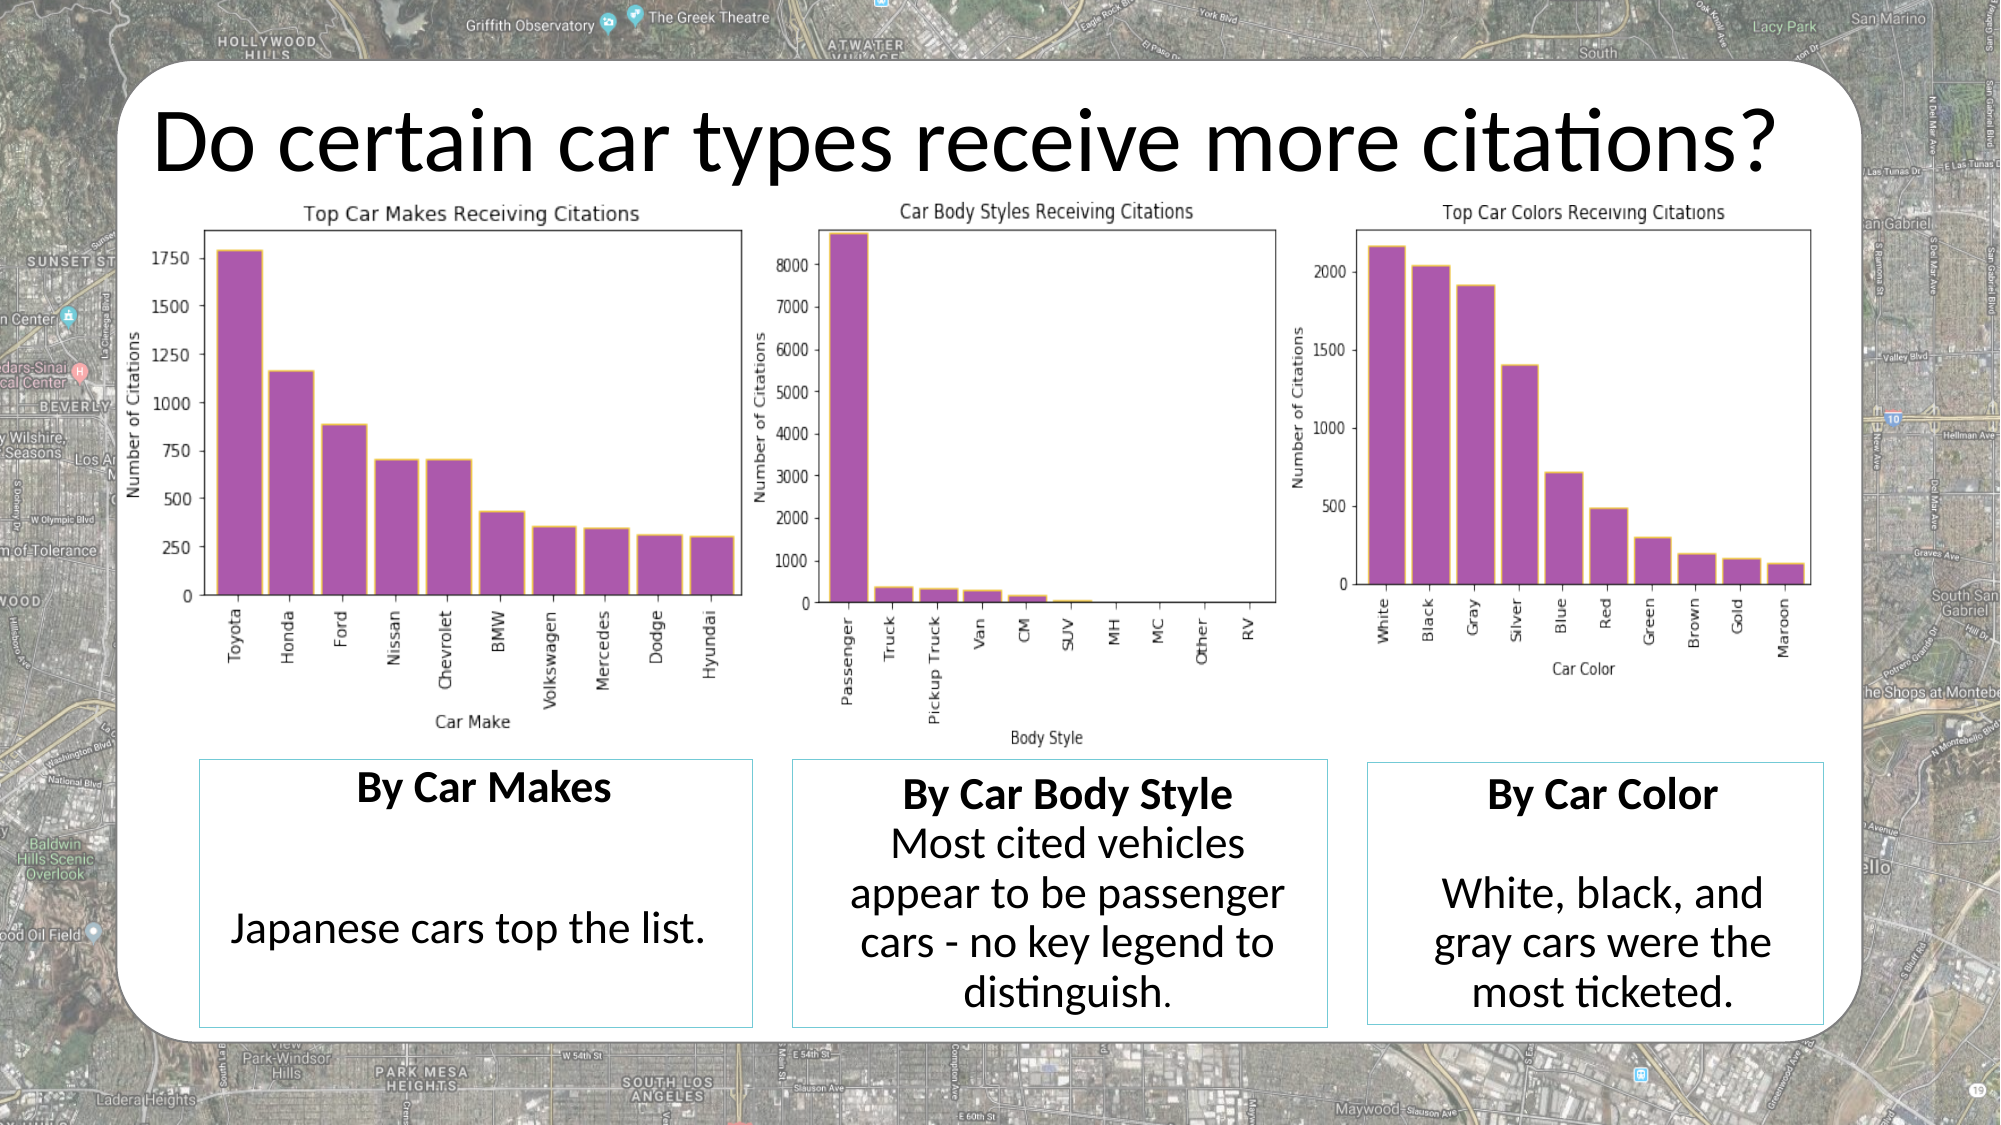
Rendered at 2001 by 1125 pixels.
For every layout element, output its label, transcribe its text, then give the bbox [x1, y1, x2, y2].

text_box By Car Color White, black, and gray cars were the most ticketed. [1367, 762, 1824, 1025]
title Do certain car types receive more citations? [137, 51, 1863, 199]
picture [117, 138, 1824, 784]
text_box By Car Body Style Most cited vehicles appear to be passenger cars - no key legend to distinguish. [792, 759, 1328, 1028]
list By Car Makes Japanese cars top the list. [199, 792, 753, 1028]
